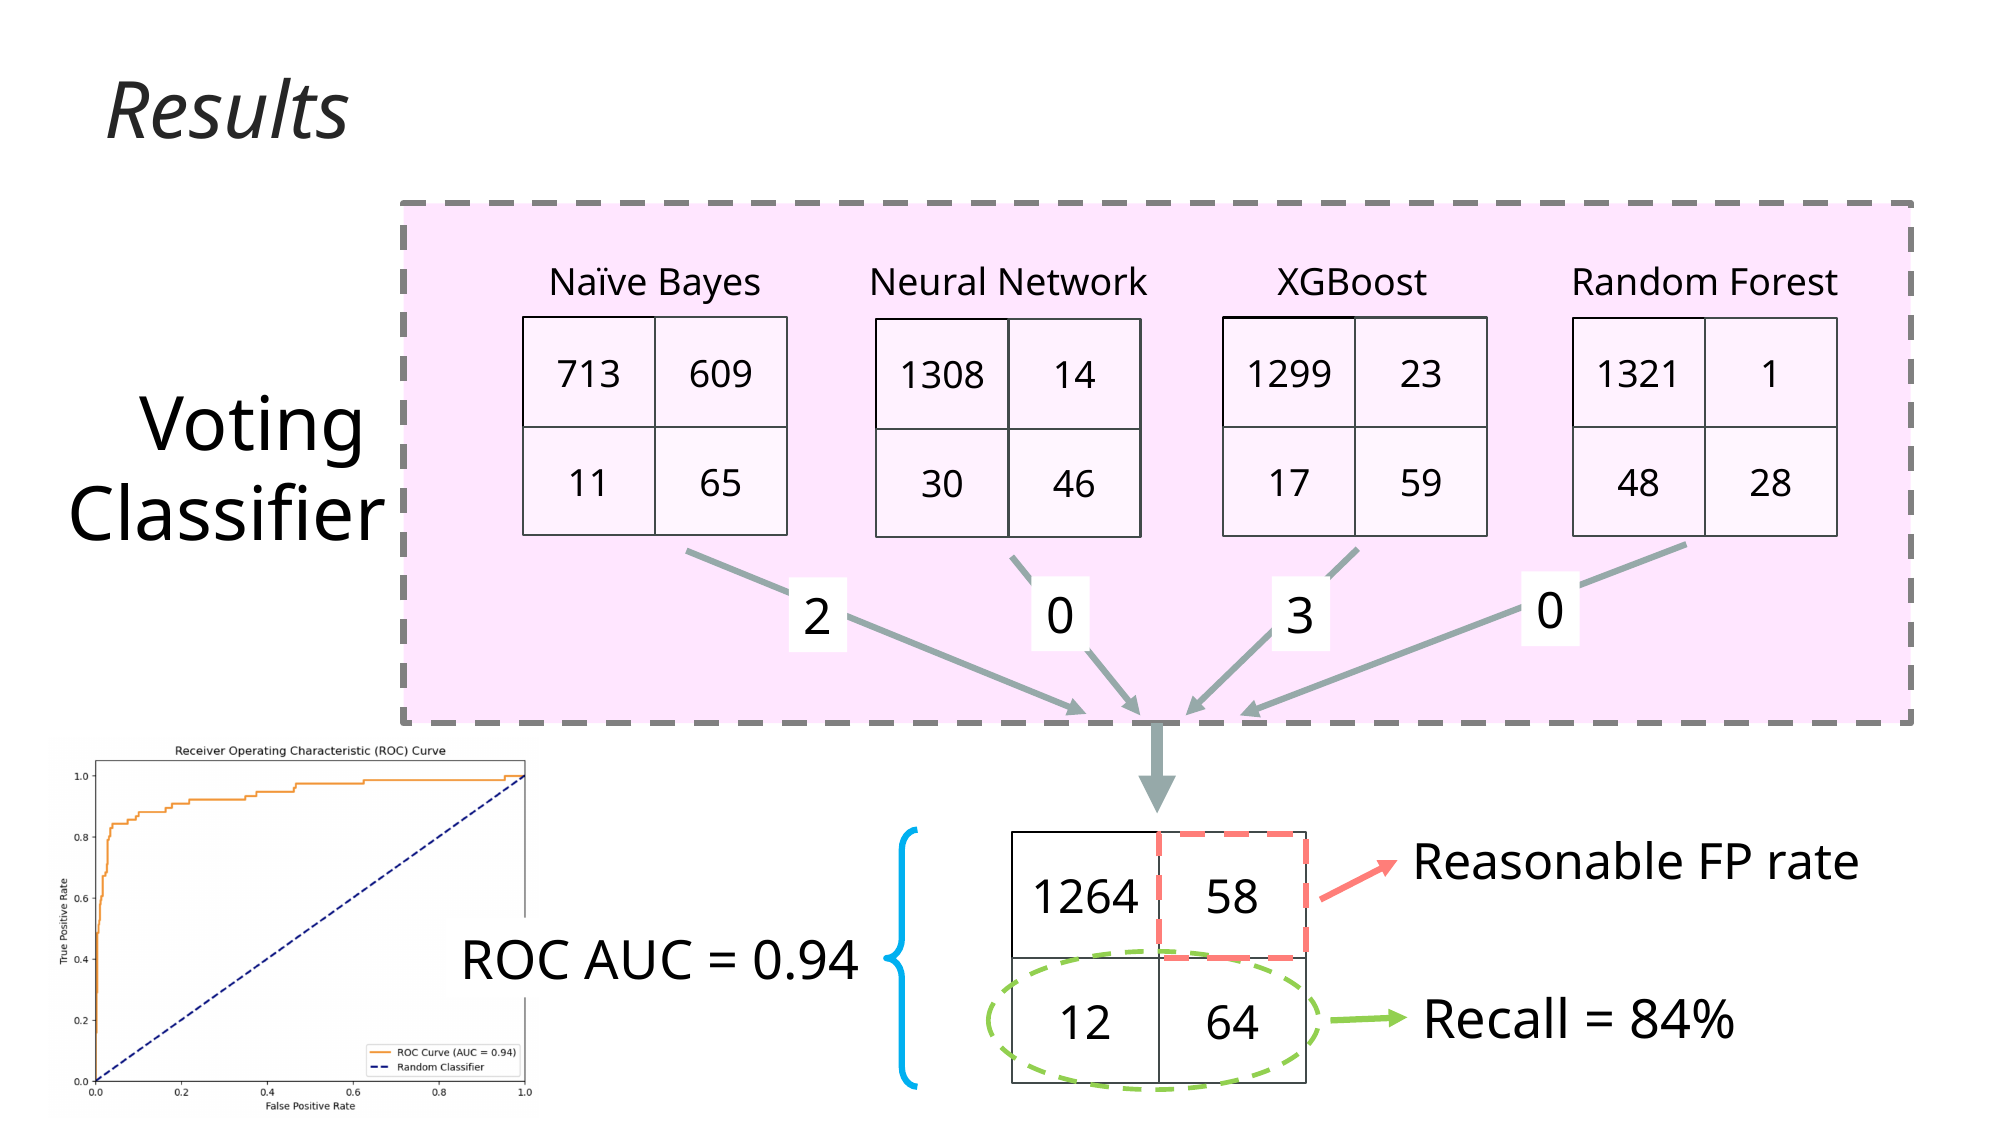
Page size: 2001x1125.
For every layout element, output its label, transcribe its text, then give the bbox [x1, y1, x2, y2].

text_box [885, 829, 918, 1088]
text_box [1223, 317, 1488, 536]
text_box Voting Classifier [53, 368, 401, 563]
text_box Recall = 84% [1407, 977, 1752, 1058]
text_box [1185, 548, 1234, 716]
picture [48, 737, 540, 1118]
text_box Neural Network [854, 250, 1163, 311]
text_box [876, 318, 1141, 537]
text_box [987, 988, 1005, 1053]
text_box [686, 550, 1087, 714]
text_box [1330, 1017, 1407, 1021]
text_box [1011, 556, 1141, 716]
text_box Random Forest [1556, 250, 1854, 311]
text_box [403, 202, 1912, 724]
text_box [1320, 860, 1407, 900]
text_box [1011, 832, 1307, 1083]
text_box [1311, 999, 1320, 1044]
text_box ROC AUC = 0.94 [545, 917, 876, 998]
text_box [522, 317, 788, 536]
text_box Naïve Bayes [533, 250, 777, 311]
text_box XGBoost [1262, 250, 1443, 311]
text_box Reasonable FP rate [1397, 822, 1876, 898]
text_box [1239, 544, 1687, 716]
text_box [1572, 317, 1838, 536]
title Results [89, 0, 1740, 225]
